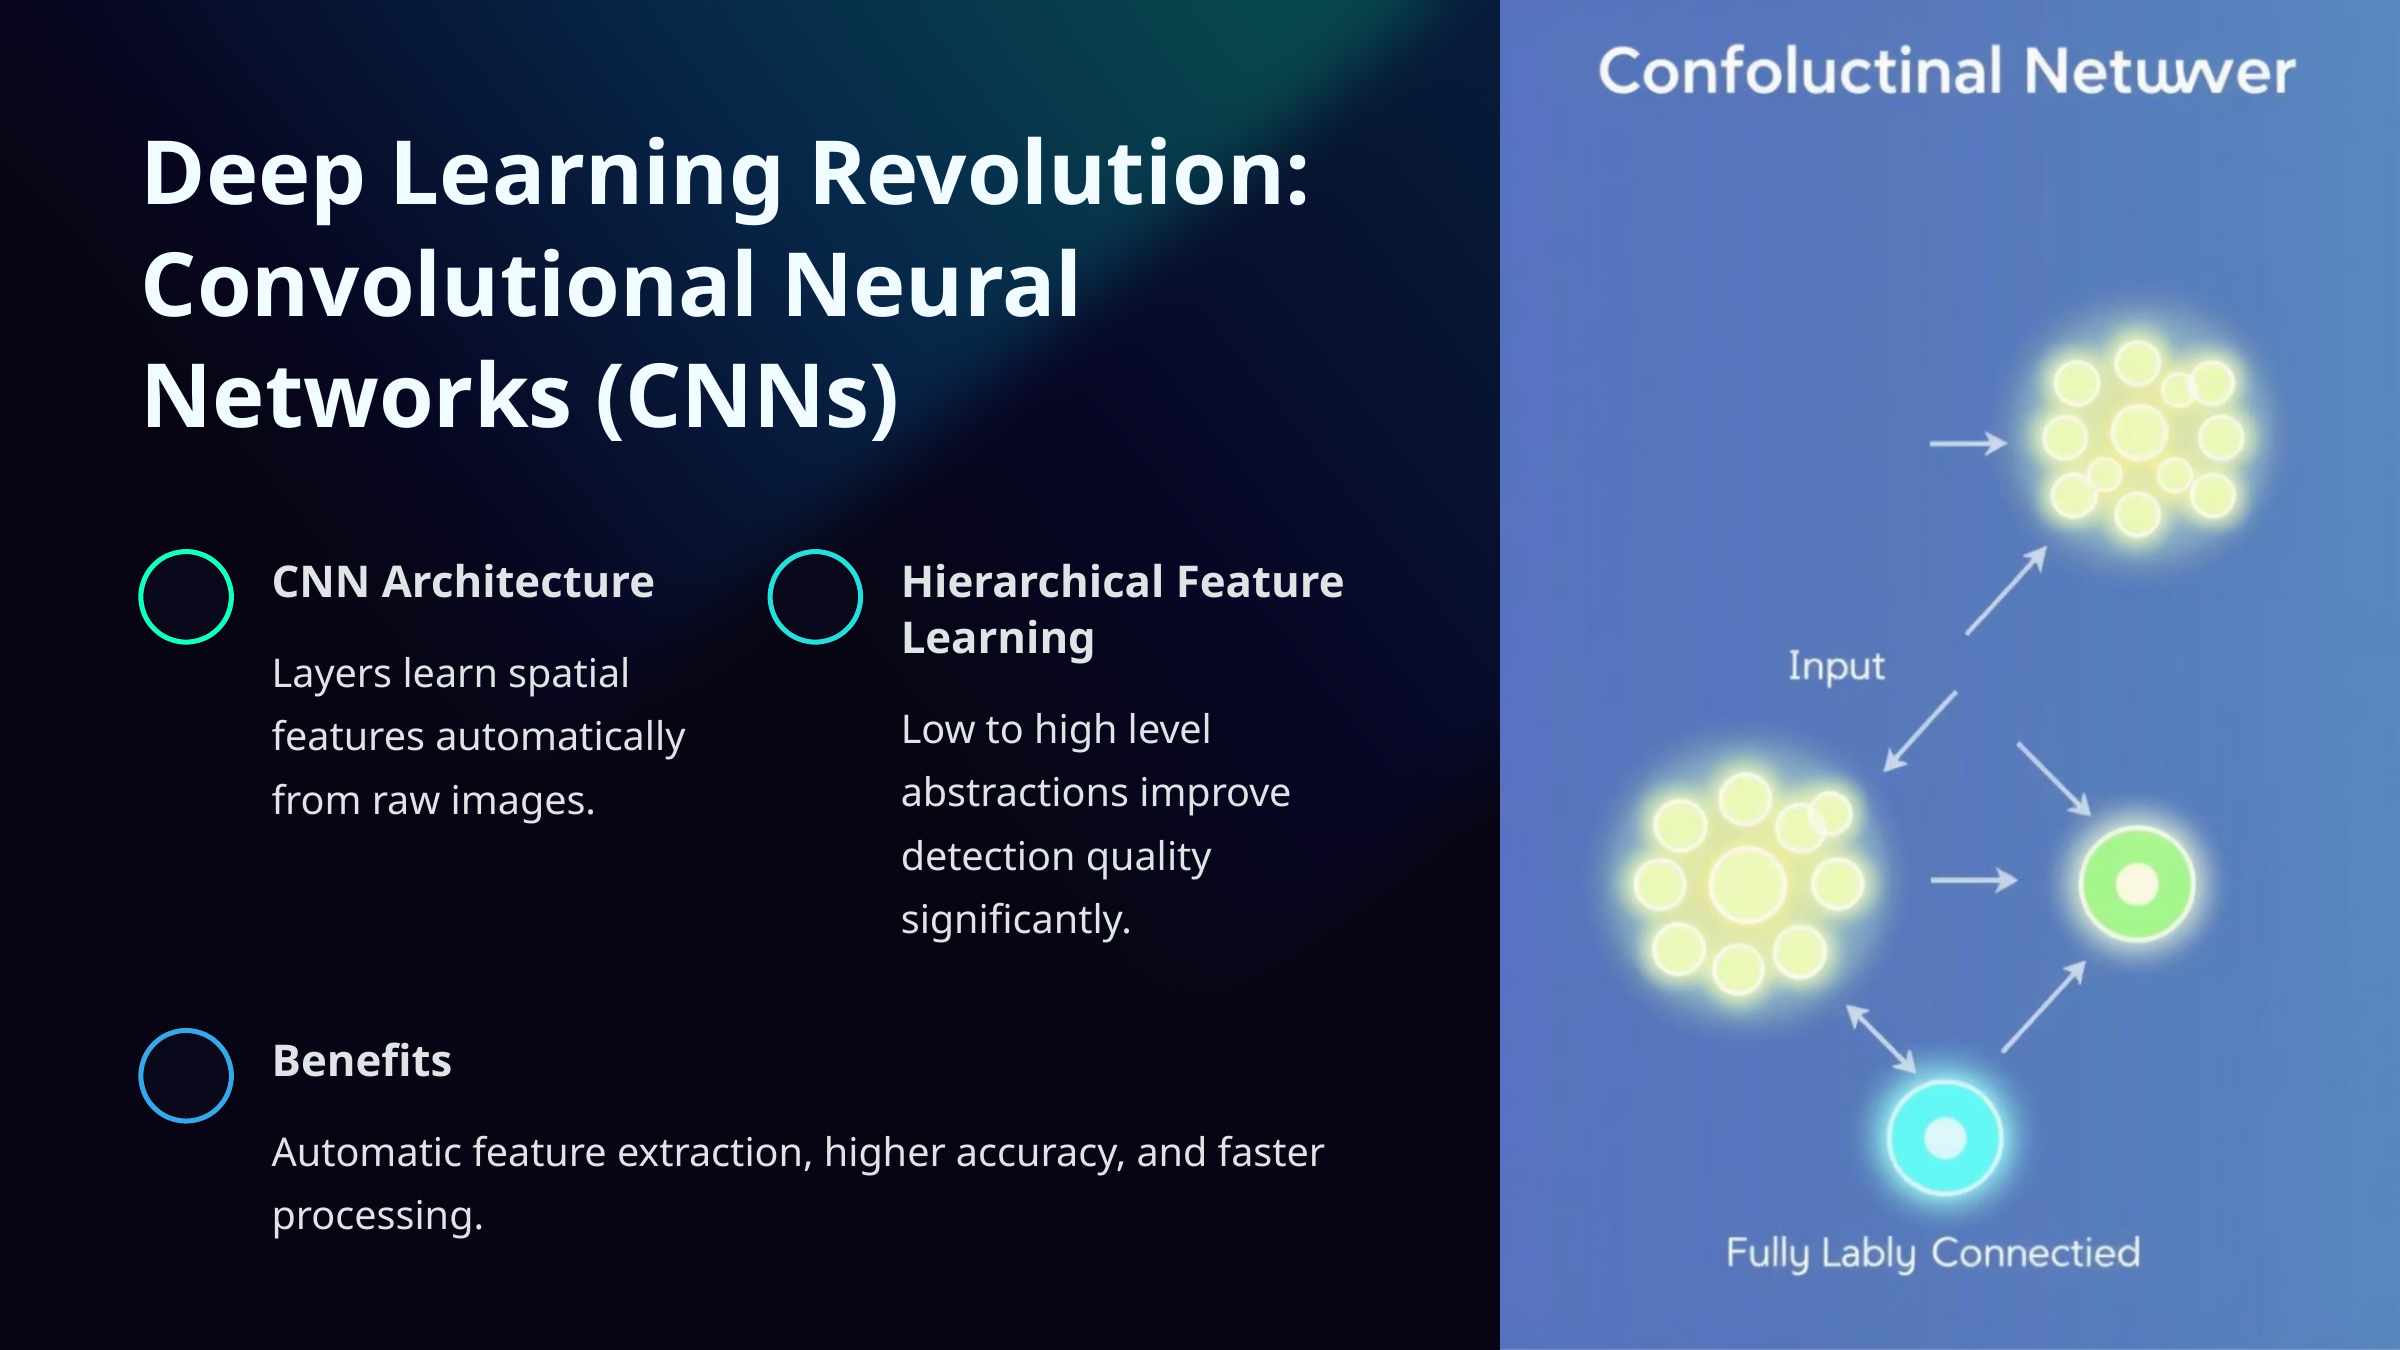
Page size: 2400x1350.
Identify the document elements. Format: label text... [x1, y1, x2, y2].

text_box Deep Learning Revolution: Convolutional Neural Networks (CNNs) [140, 110, 1360, 446]
text_box [140, 1030, 232, 1122]
text_box Benefits [271, 1030, 719, 1087]
text_box [140, 551, 232, 643]
text_box CNN Architecture [271, 551, 719, 608]
text_box Automatic feature extraction, higher accuracy, and faster processing. [271, 1110, 1360, 1240]
picture [1499, 0, 2400, 1350]
text_box [770, 551, 861, 643]
text_box Low to high level abstractions improve detection quality significantly. [900, 687, 1360, 945]
text_box Hierarchical Feature Learning [900, 551, 1360, 664]
text_box Layers learn spatial features automatically from raw images. [271, 631, 730, 825]
